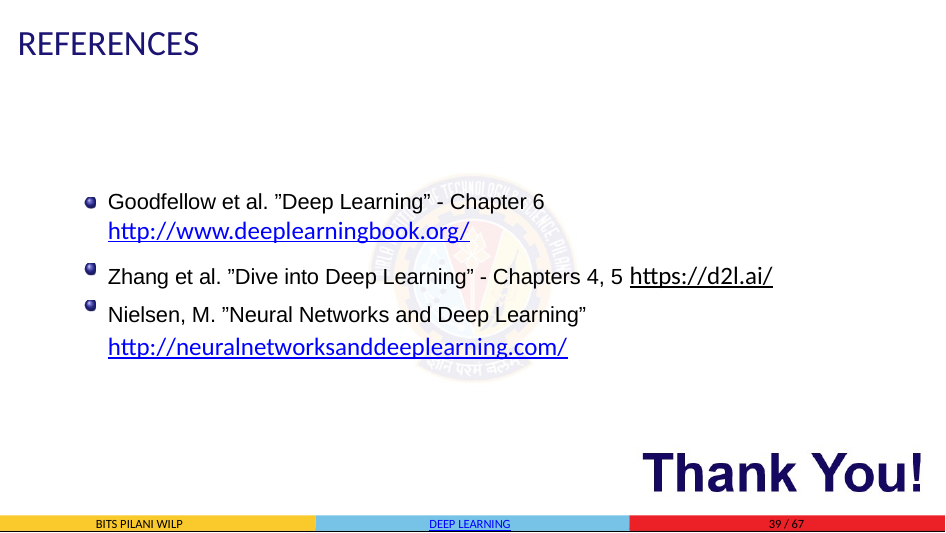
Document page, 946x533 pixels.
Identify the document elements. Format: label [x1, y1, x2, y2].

text_box [0, 197, 946, 531]
picture [0, 0, 946, 197]
